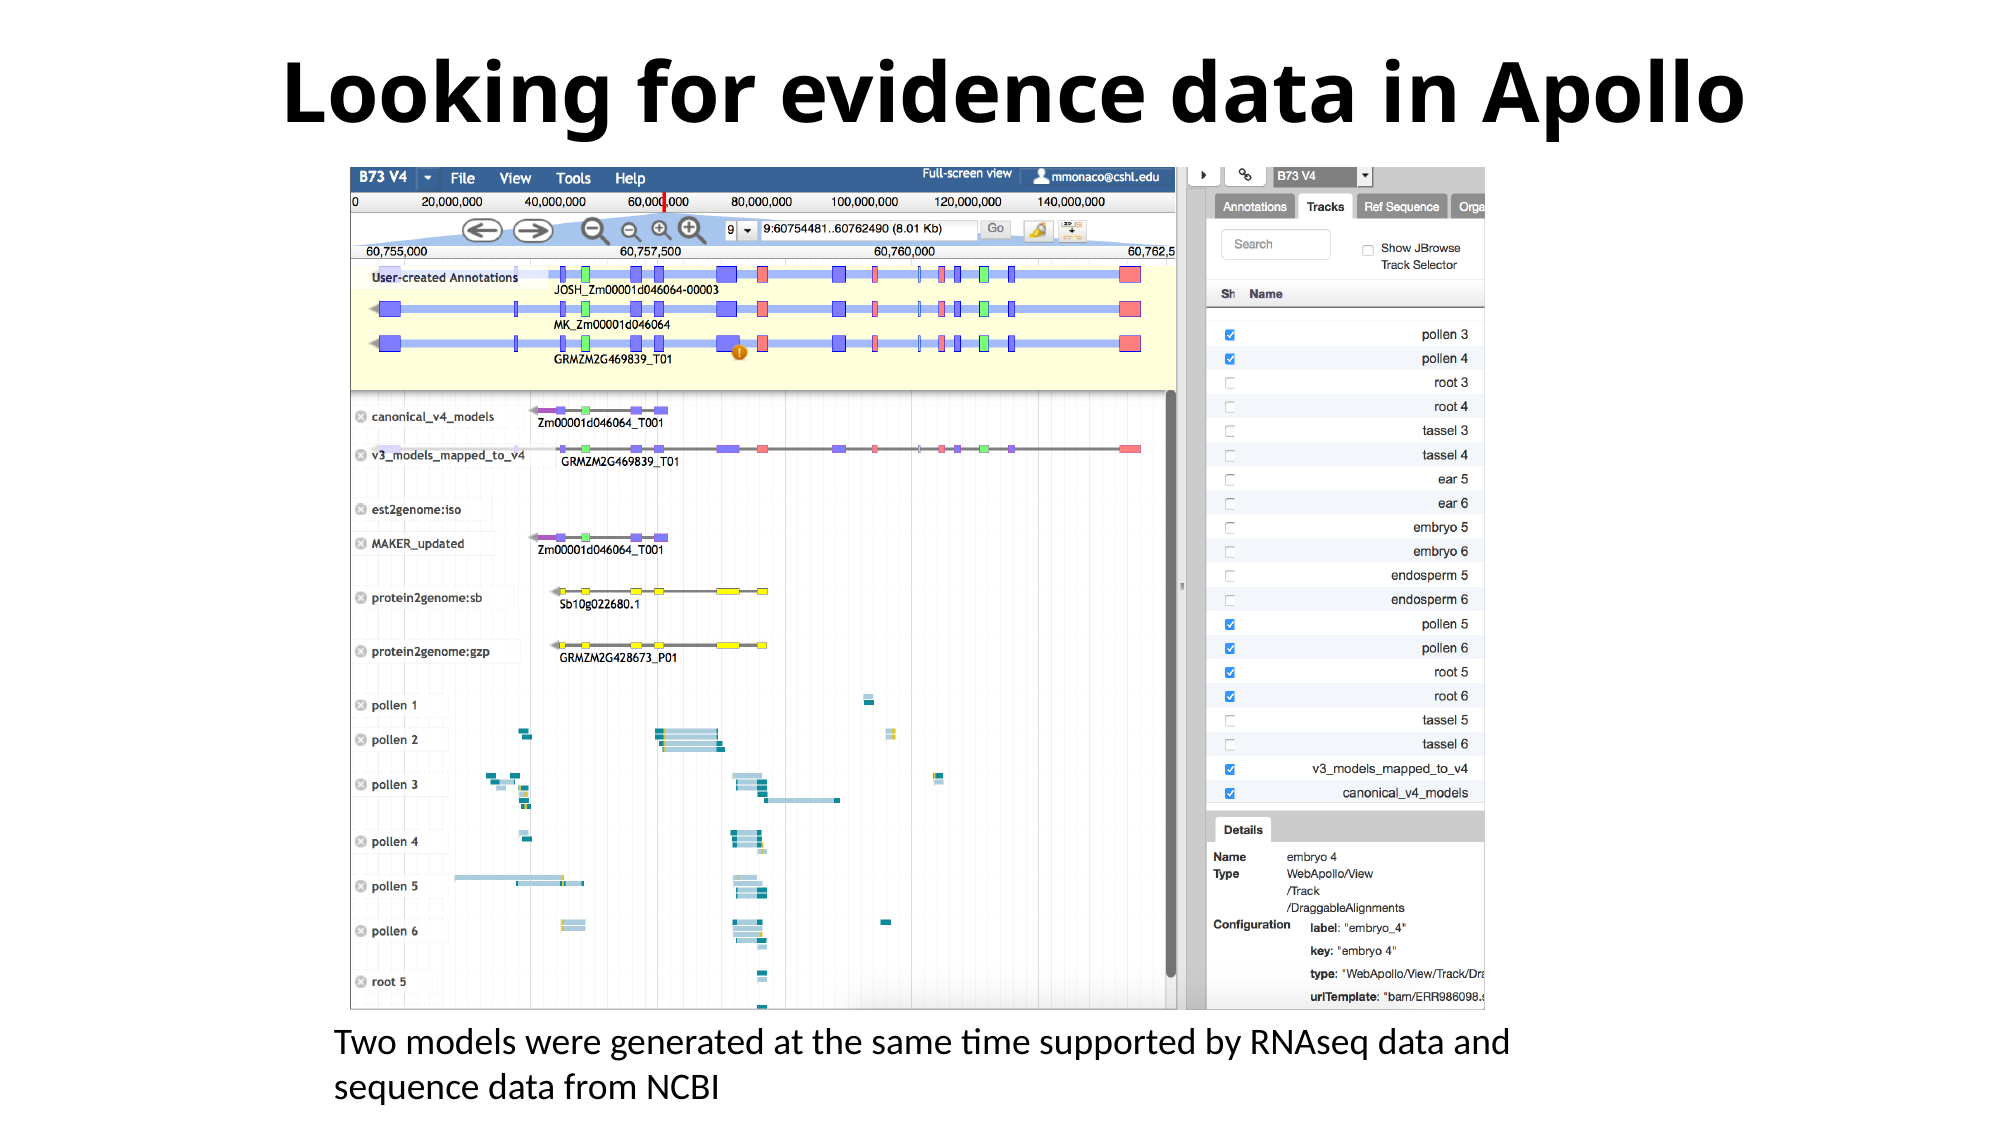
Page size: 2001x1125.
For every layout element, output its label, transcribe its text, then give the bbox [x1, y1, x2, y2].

title Looking for evidence data in Apollo [265, 37, 1976, 255]
picture [349, 167, 1485, 1010]
text_box Two models were generated at the same time supported by RNAseq data and sequence data from NCBI [319, 1009, 1666, 1125]
